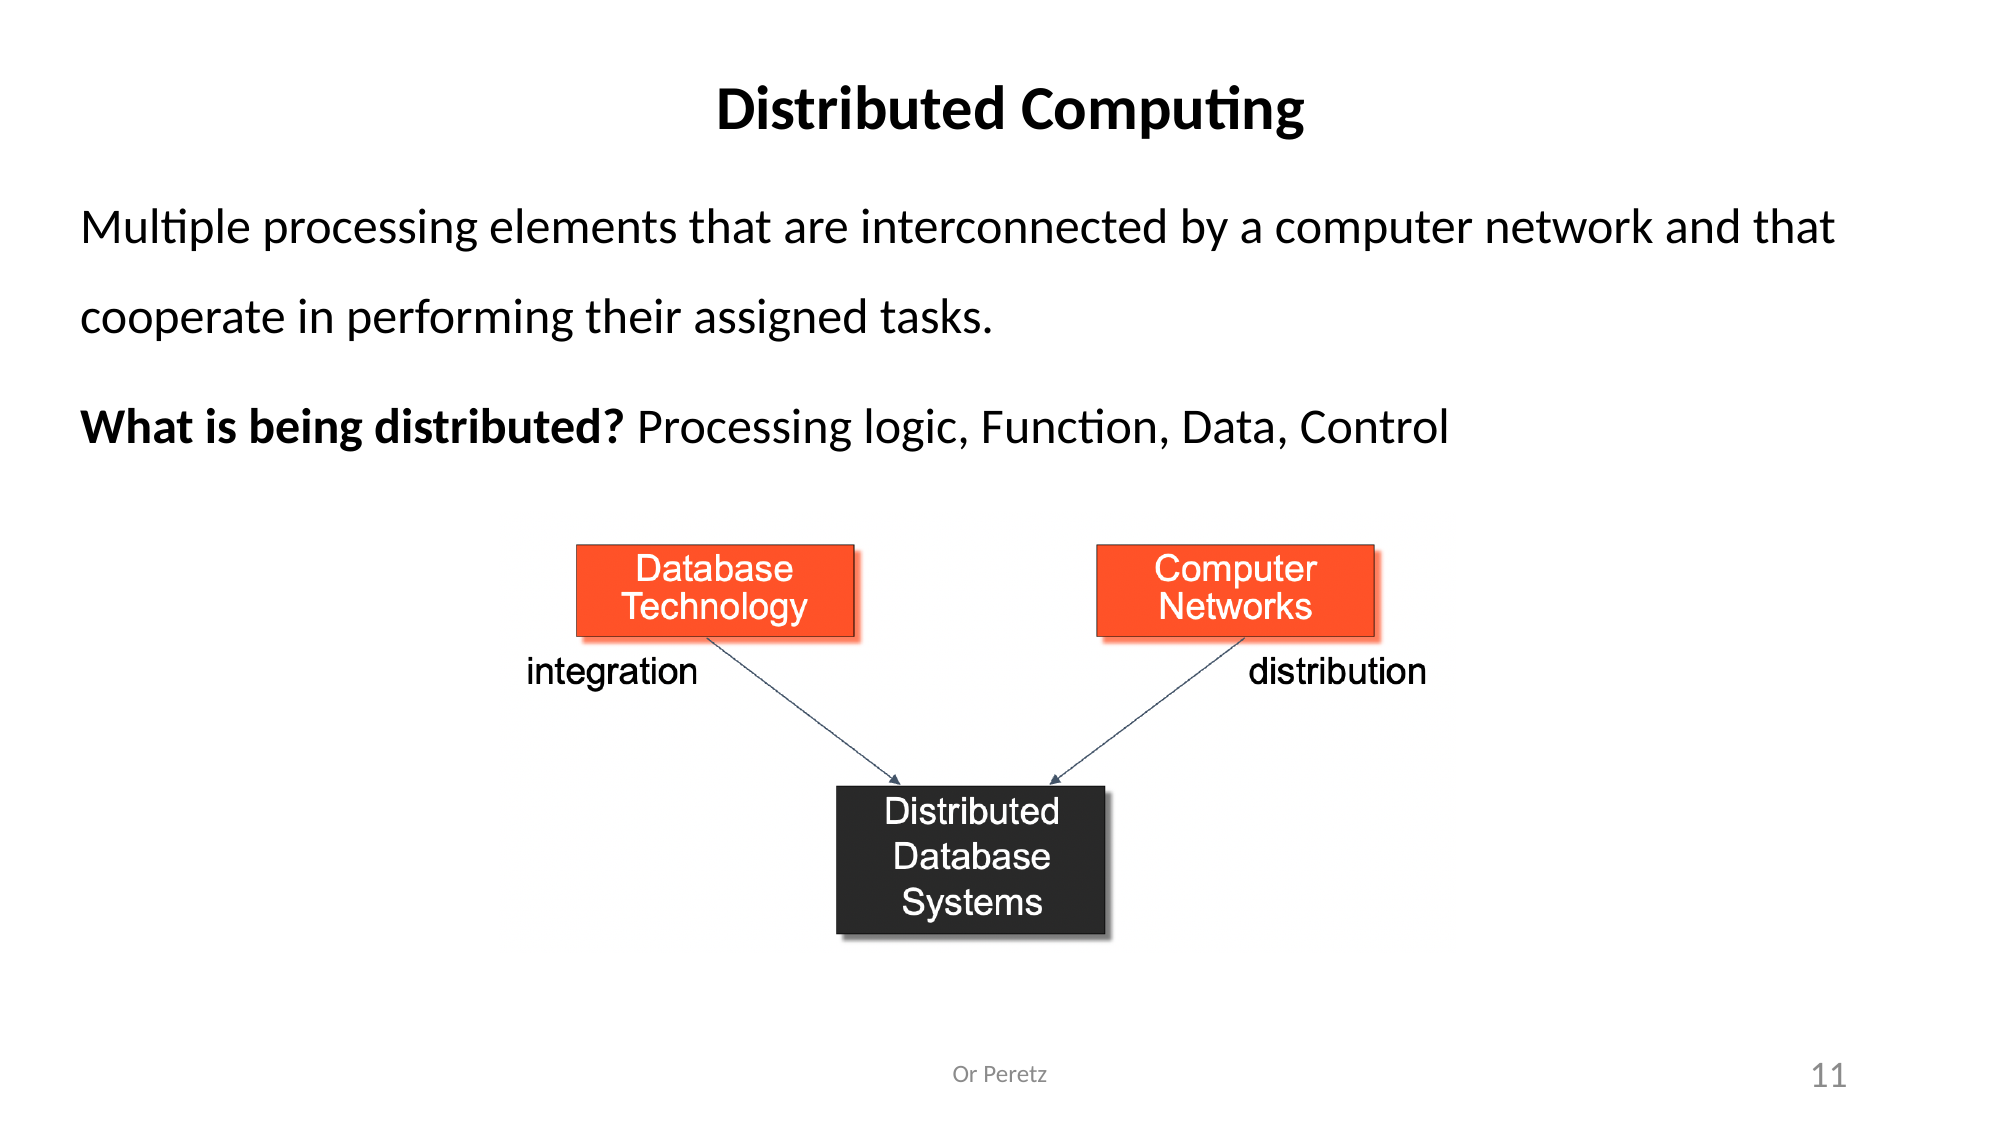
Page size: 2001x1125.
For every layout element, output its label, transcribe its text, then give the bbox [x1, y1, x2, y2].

footer Or Peretz [662, 1042, 1338, 1103]
picture [499, 511, 1456, 953]
list Distributed Computing Multiple processing elements that are interconnected by a computer network and that cooperate in performing their assigned tasks. What is being distributed? Processing logic, Function, Data, Control [65, 22, 1971, 1087]
slide_number 11 [1412, 1042, 1863, 1103]
